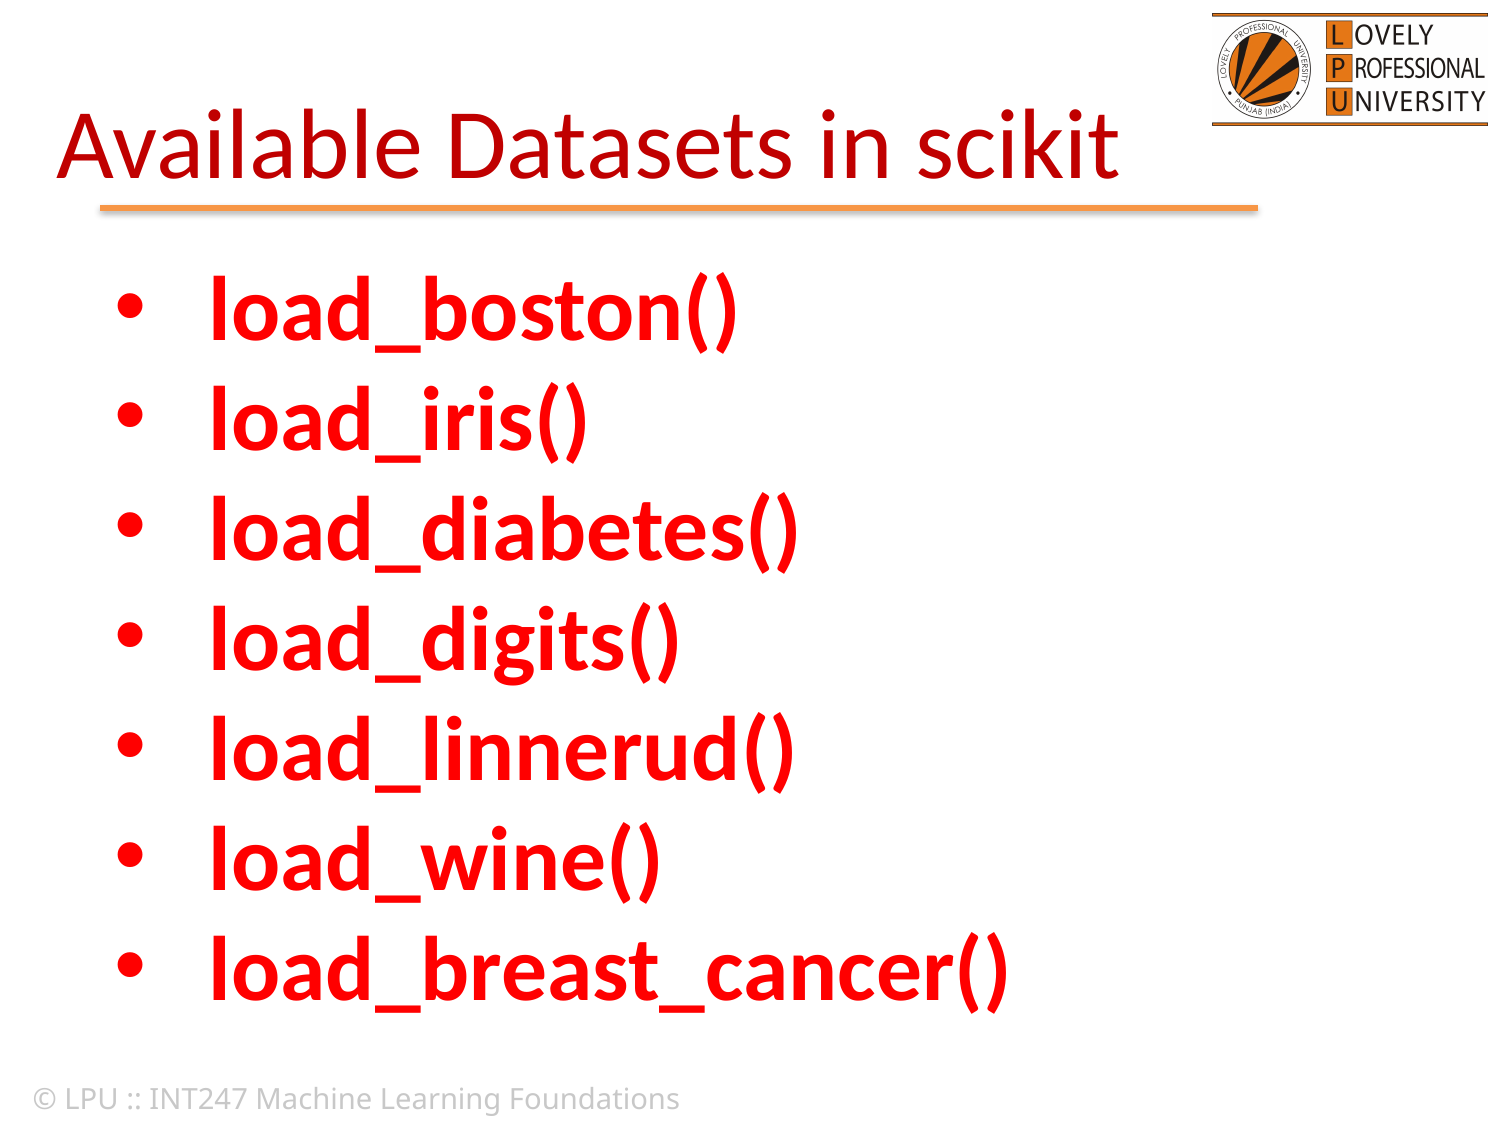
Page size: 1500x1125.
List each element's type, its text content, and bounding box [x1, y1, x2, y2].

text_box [1212, 13, 1488, 126]
slide_number © LPU :: INT247 Machine Learning Foundations [17, 1070, 950, 1125]
title Available Datasets in scikit [41, 45, 1447, 233]
text_box load_boston() load_iris() load_diabetes() load_digits() load_linnerud() load_wine() load_breast_cancer() [100, 241, 1447, 1027]
